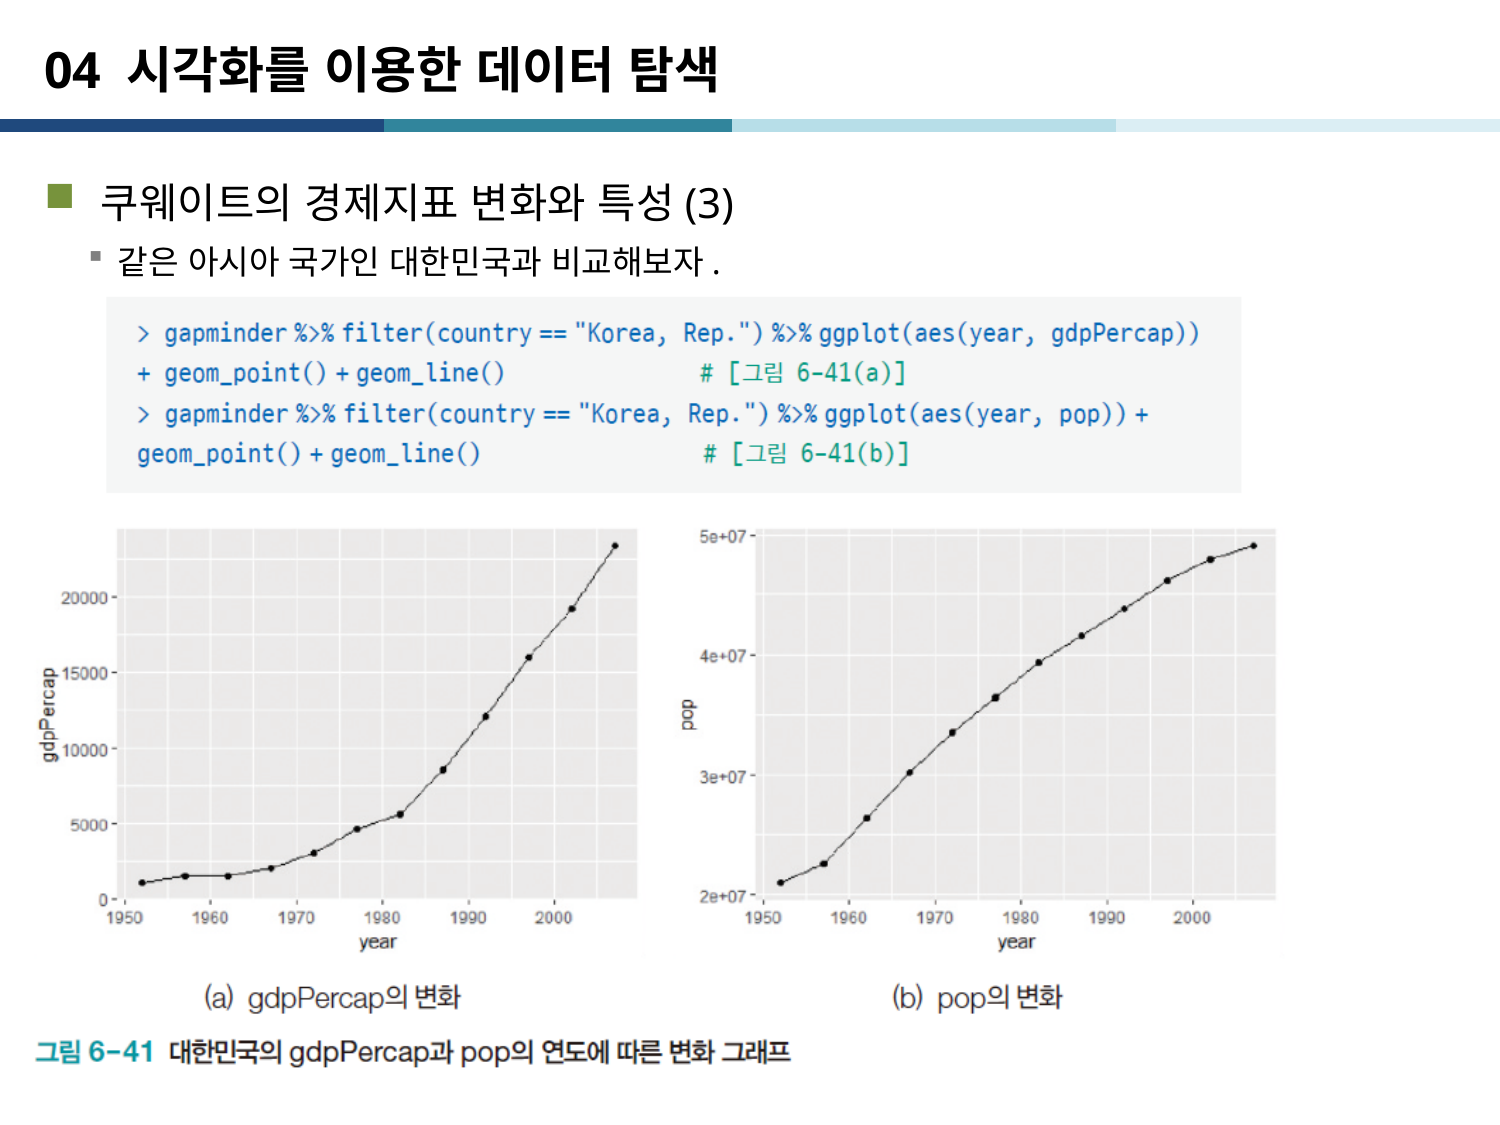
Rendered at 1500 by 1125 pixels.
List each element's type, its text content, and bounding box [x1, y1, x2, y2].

list 쿠웨이트의 경제지표 변화와 특성(3) 같은 아시아 국가인 대한민국과 비교해보자. [29, 148, 1471, 1083]
title 04 시각화를 이용한 데이터 탐색 [29, 23, 1317, 114]
picture [16, 507, 1304, 1076]
picture [95, 283, 1253, 502]
